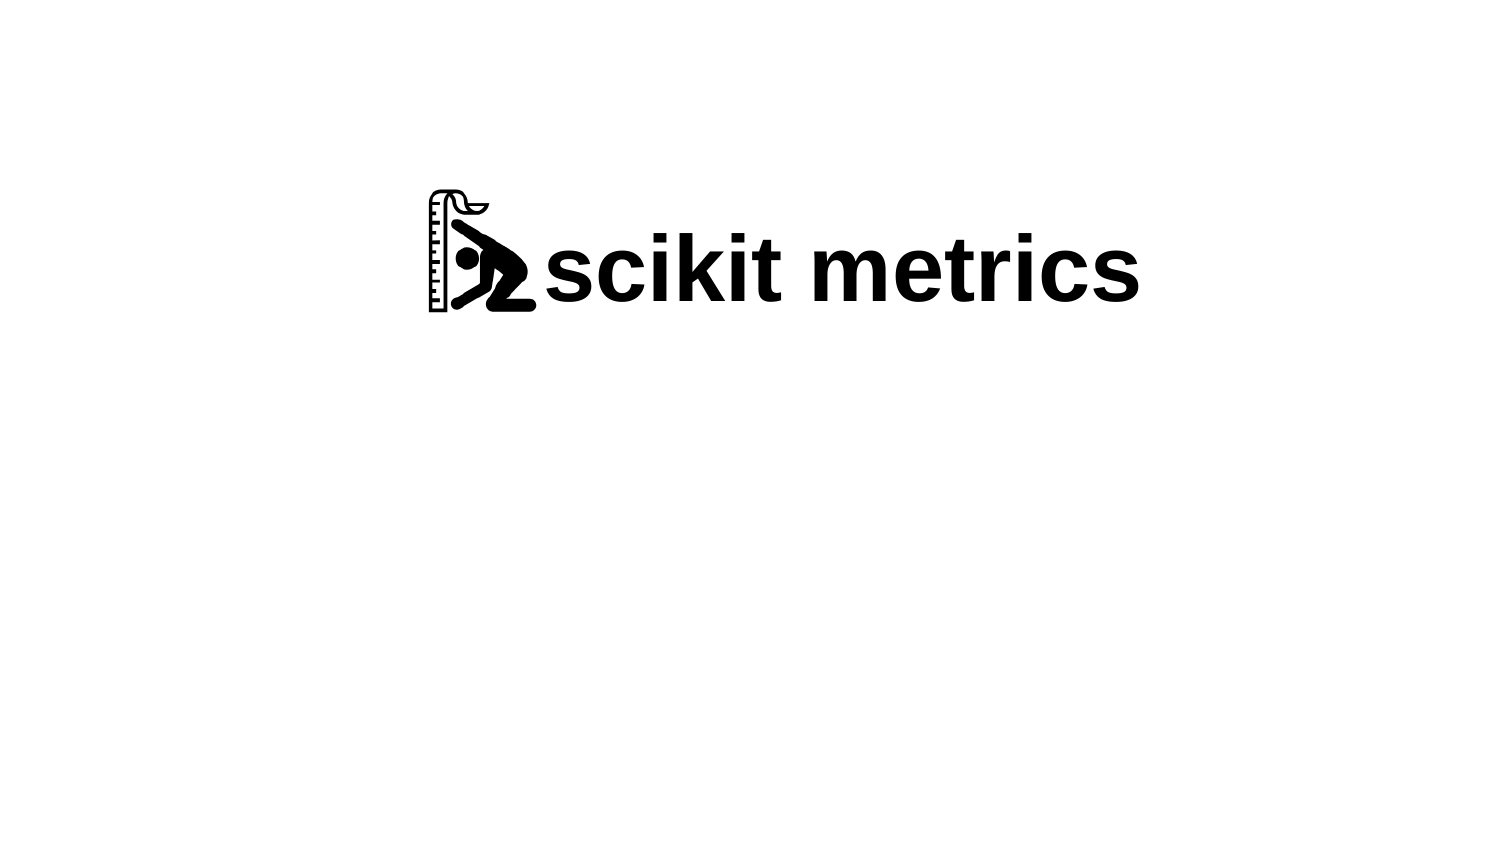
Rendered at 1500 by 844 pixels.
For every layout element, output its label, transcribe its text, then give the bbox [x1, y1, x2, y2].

title scikit metrics [144, 202, 1500, 392]
picture [417, 188, 543, 314]
